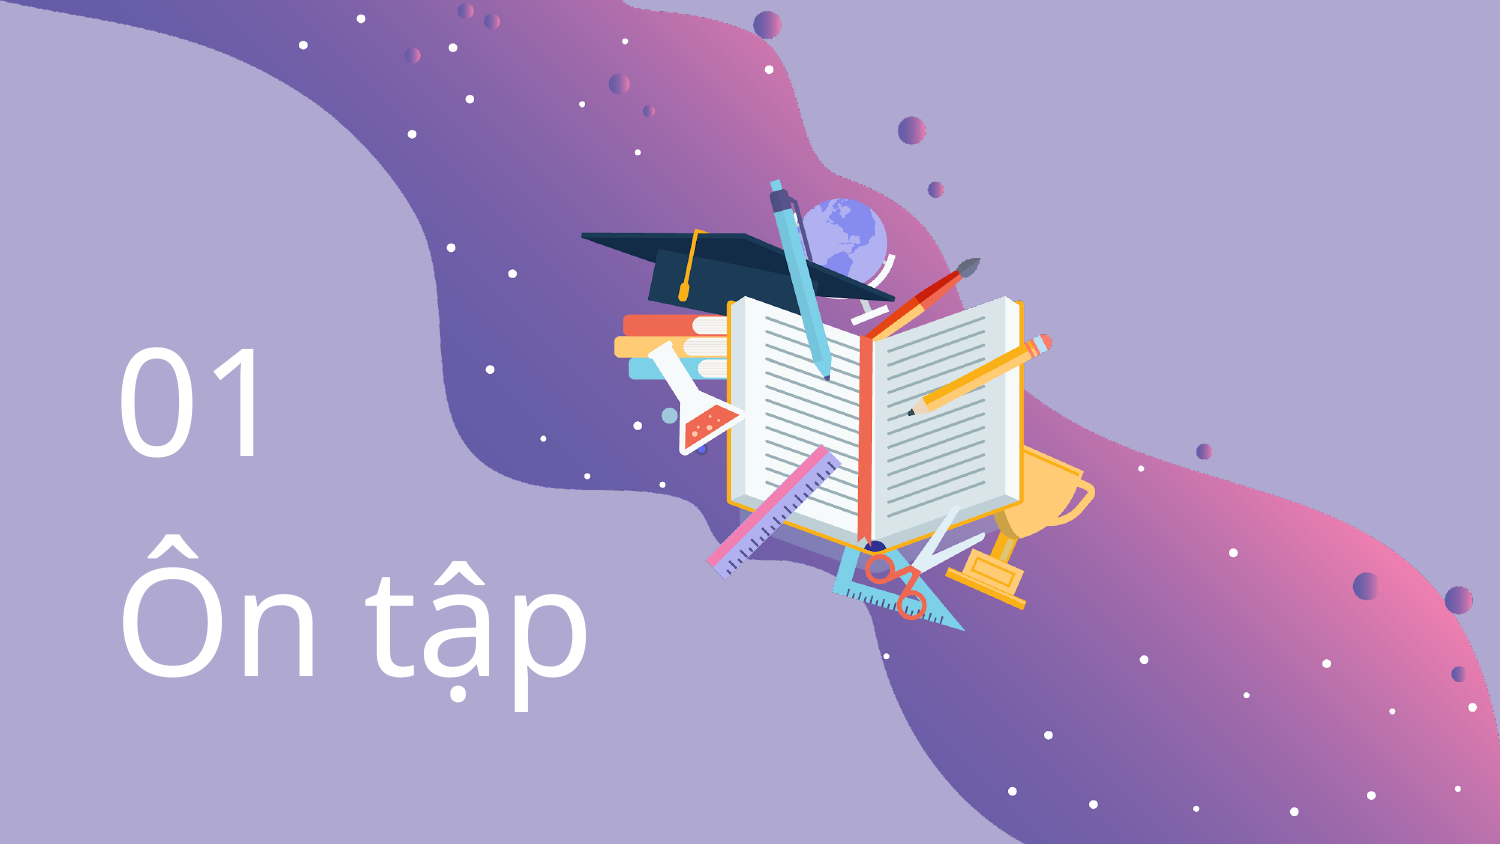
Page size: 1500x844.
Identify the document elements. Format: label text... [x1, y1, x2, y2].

picture [0, 0, 1500, 844]
title Ôn tập [99, 511, 1219, 712]
title 01 [99, 291, 437, 502]
